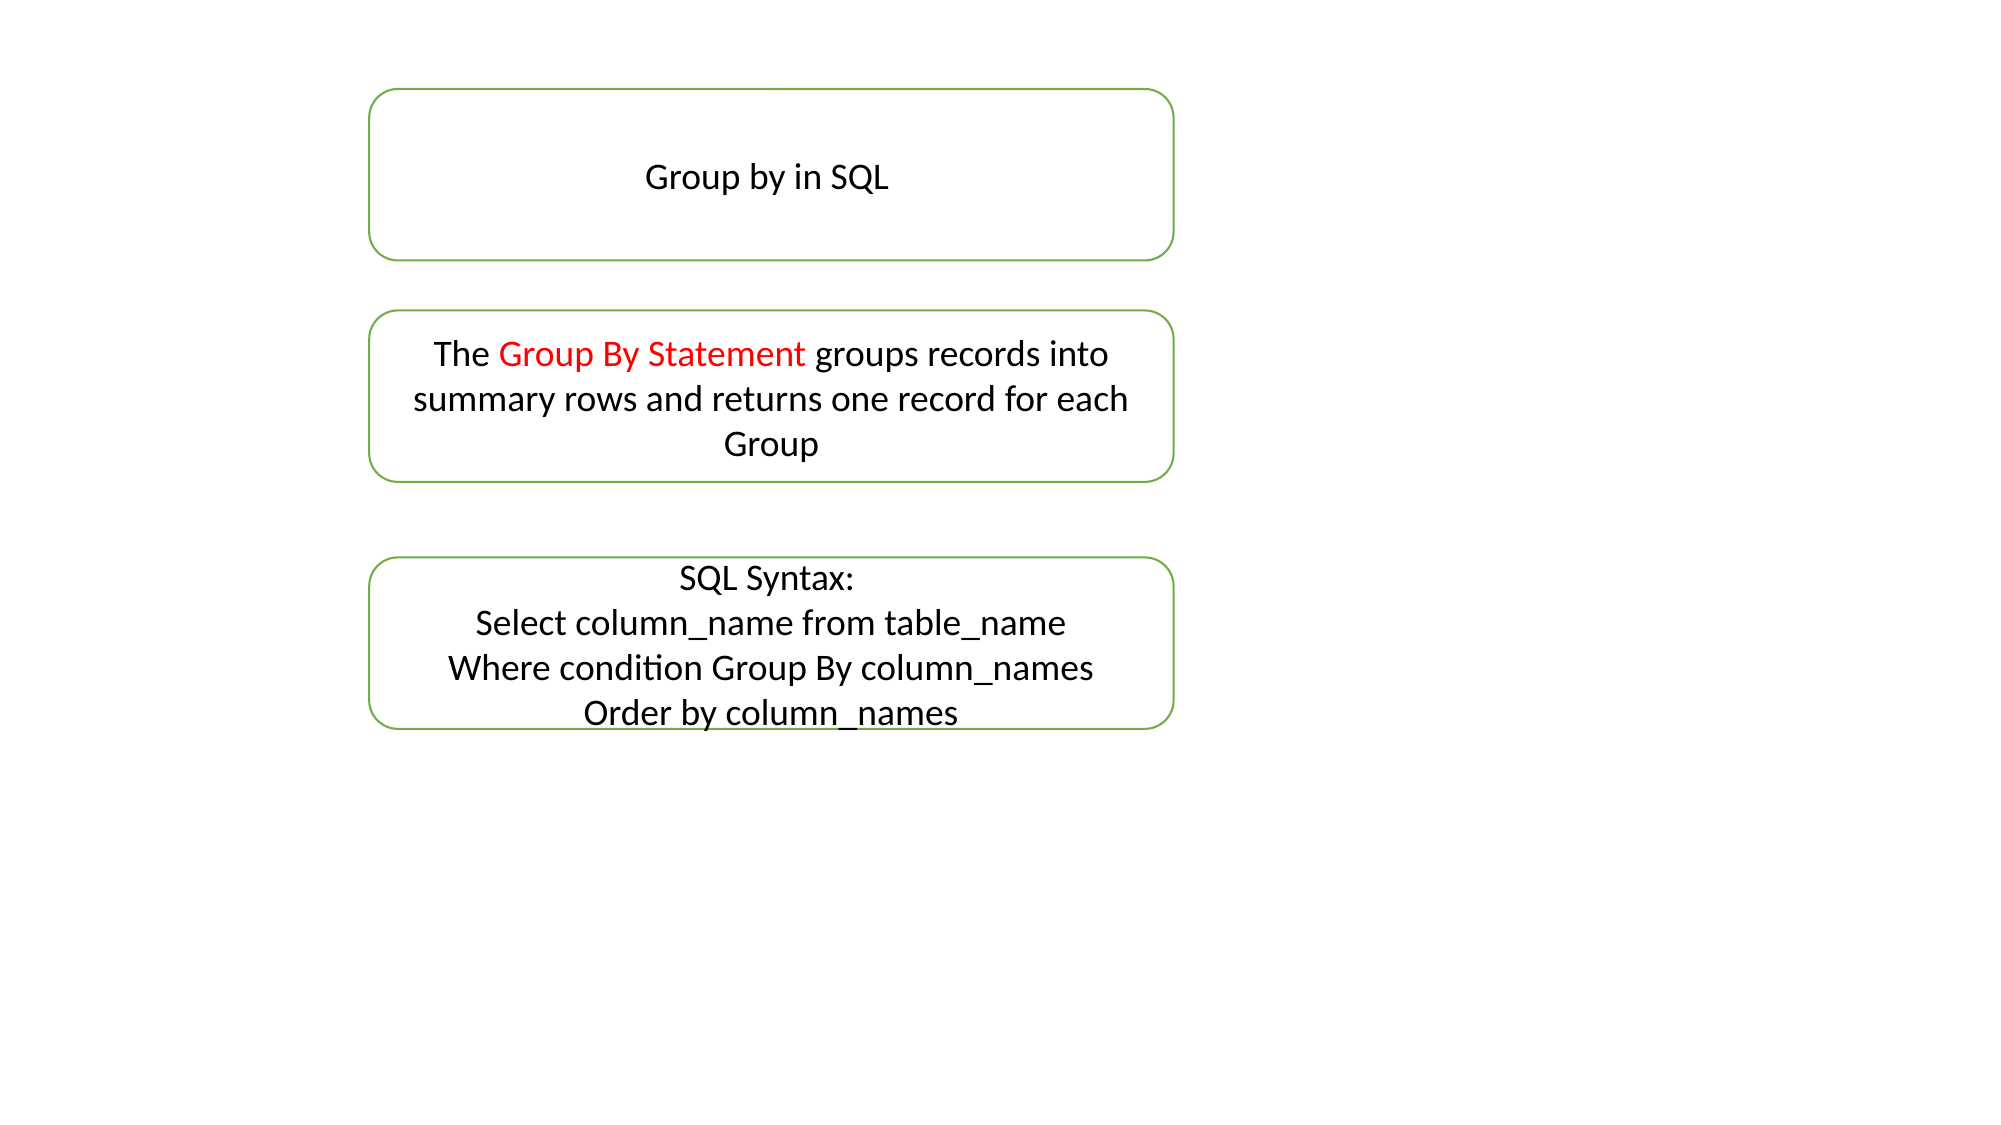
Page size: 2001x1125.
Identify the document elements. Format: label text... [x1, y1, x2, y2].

text_box Group by in SQL [368, 87, 1175, 262]
text_box SQL Syntax: Select column_name from table_name Where condition Group By column_names Order by column_names [368, 556, 1175, 730]
text_box The Group By Statement groups records into summary rows and returns one record for each Group [368, 309, 1175, 483]
